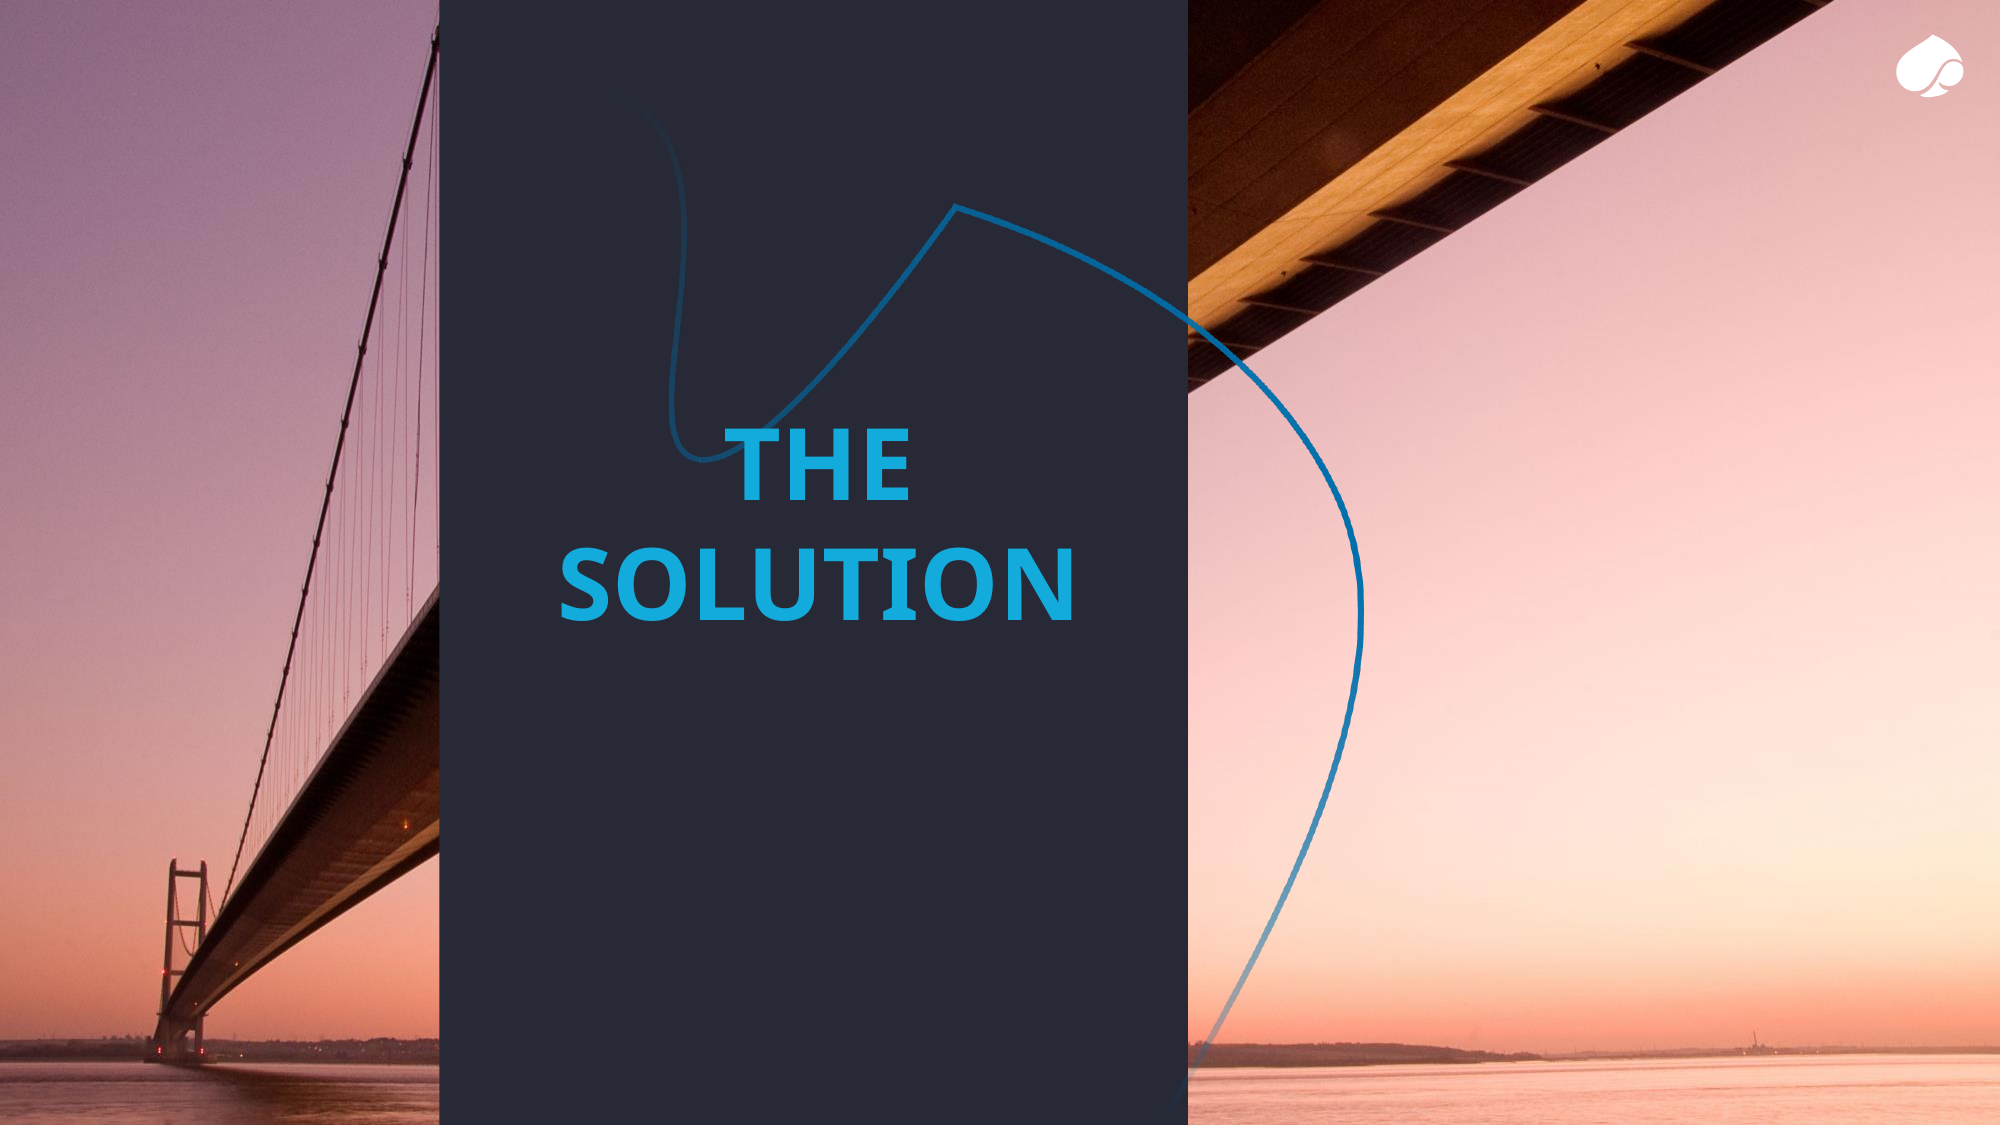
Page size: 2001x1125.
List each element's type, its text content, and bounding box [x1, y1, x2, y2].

picture [605, 0, 2000, 1125]
title THE SOLUTION [515, 399, 1123, 669]
picture [0, 0, 439, 1125]
